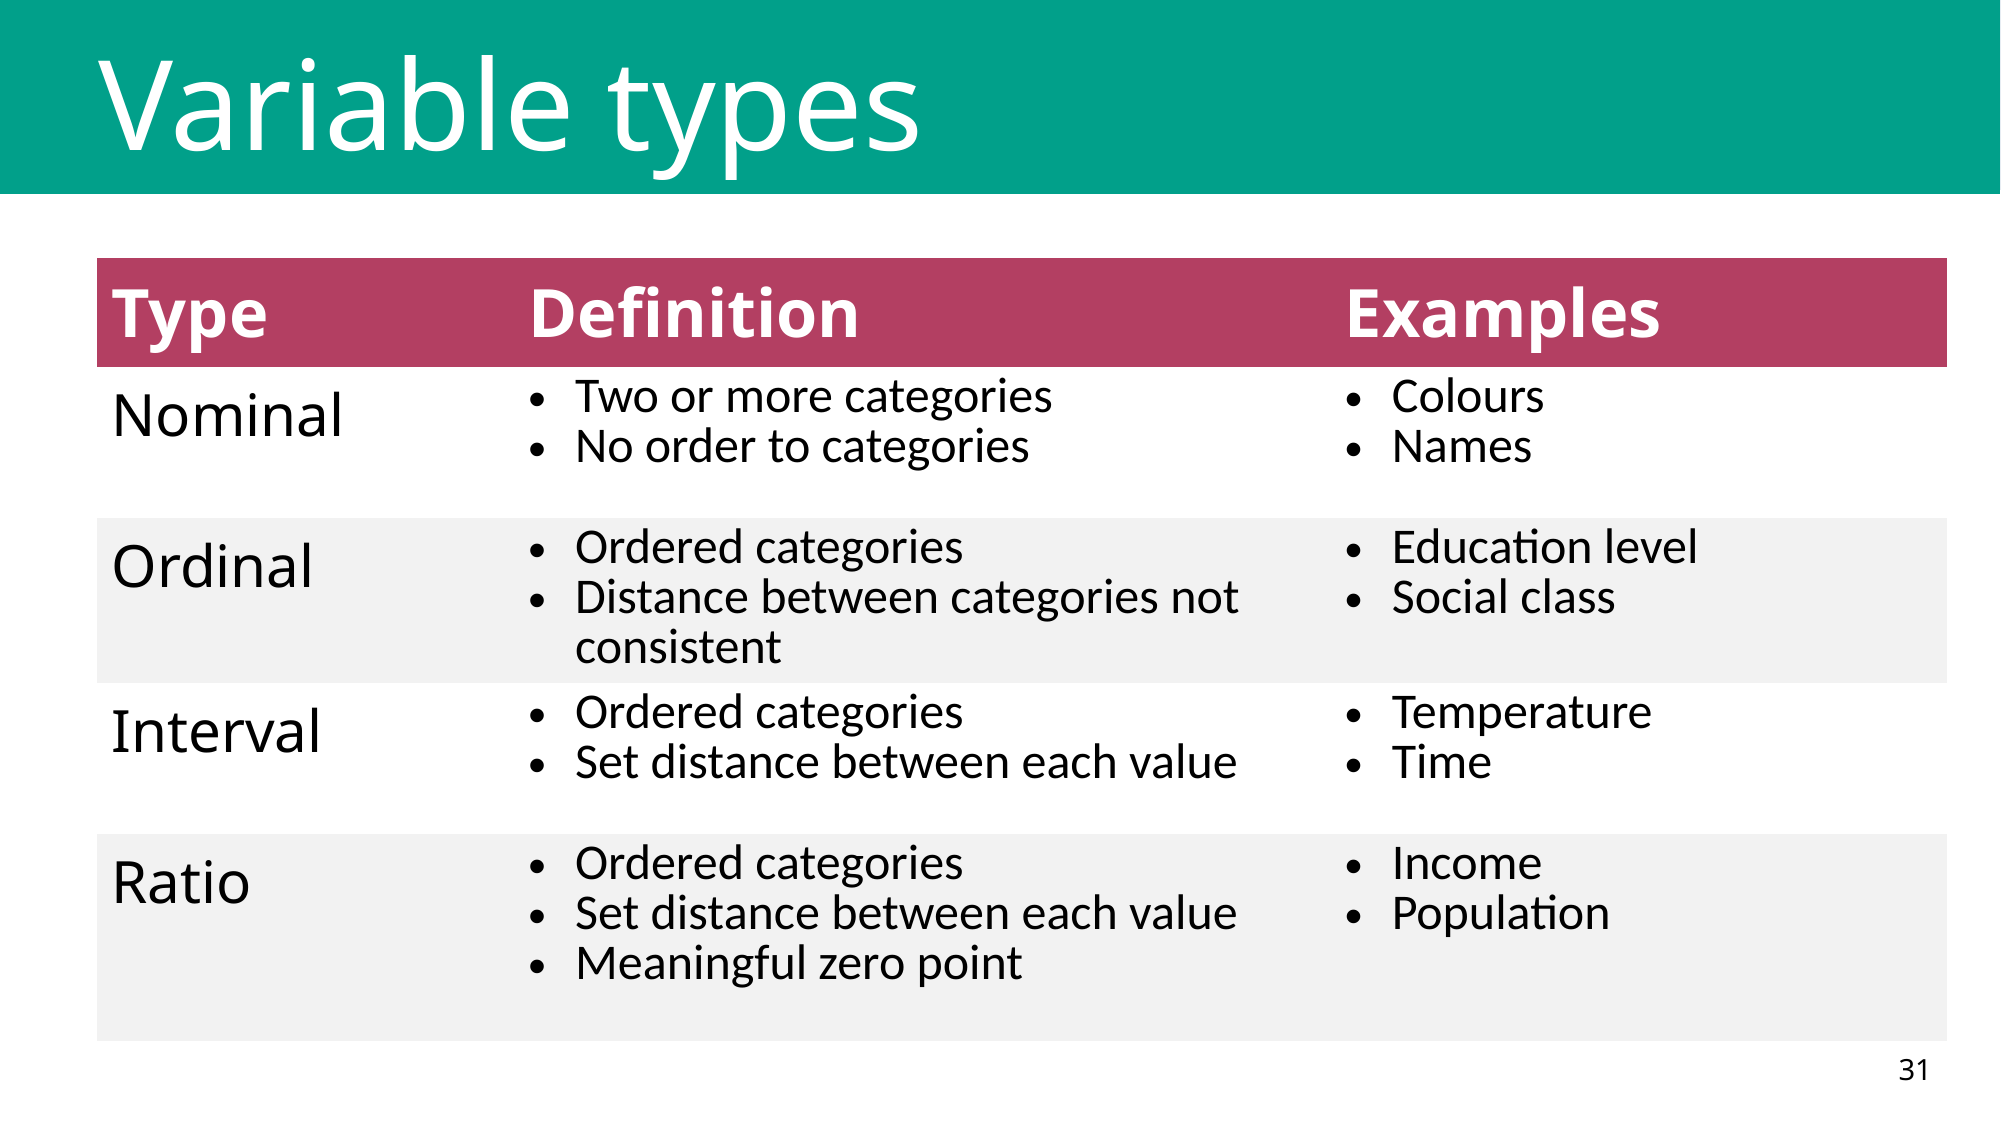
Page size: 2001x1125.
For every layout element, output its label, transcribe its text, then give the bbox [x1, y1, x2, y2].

table_header Definition [513, 258, 1330, 367]
table_cell Education level Social class [1330, 518, 1947, 683]
table_cell Interval [97, 683, 513, 834]
table_cell Ordered categories Set distance between each value [513, 683, 1330, 834]
table_cell Ratio [97, 834, 513, 1041]
table_cell Ordered categories Distance between categories not consistent [513, 518, 1330, 683]
table_header Type [97, 258, 513, 367]
table_cell Colours Names [1330, 367, 1947, 518]
table_cell Ordinal [97, 518, 513, 683]
table_cell Two or more categories No order to categories [513, 367, 1330, 518]
table_header Examples [1330, 258, 1947, 367]
table_cell Nominal [97, 367, 513, 518]
table_cell Income Population [1330, 834, 1947, 1041]
table_cell Temperature Time [1330, 683, 1947, 834]
slide_number 31 [1524, 1043, 1947, 1104]
title Variable types [83, 15, 2000, 205]
table_cell Ordered categories Set distance between each value Meaningful zero point [513, 834, 1330, 1041]
text_box [0, 0, 2000, 194]
